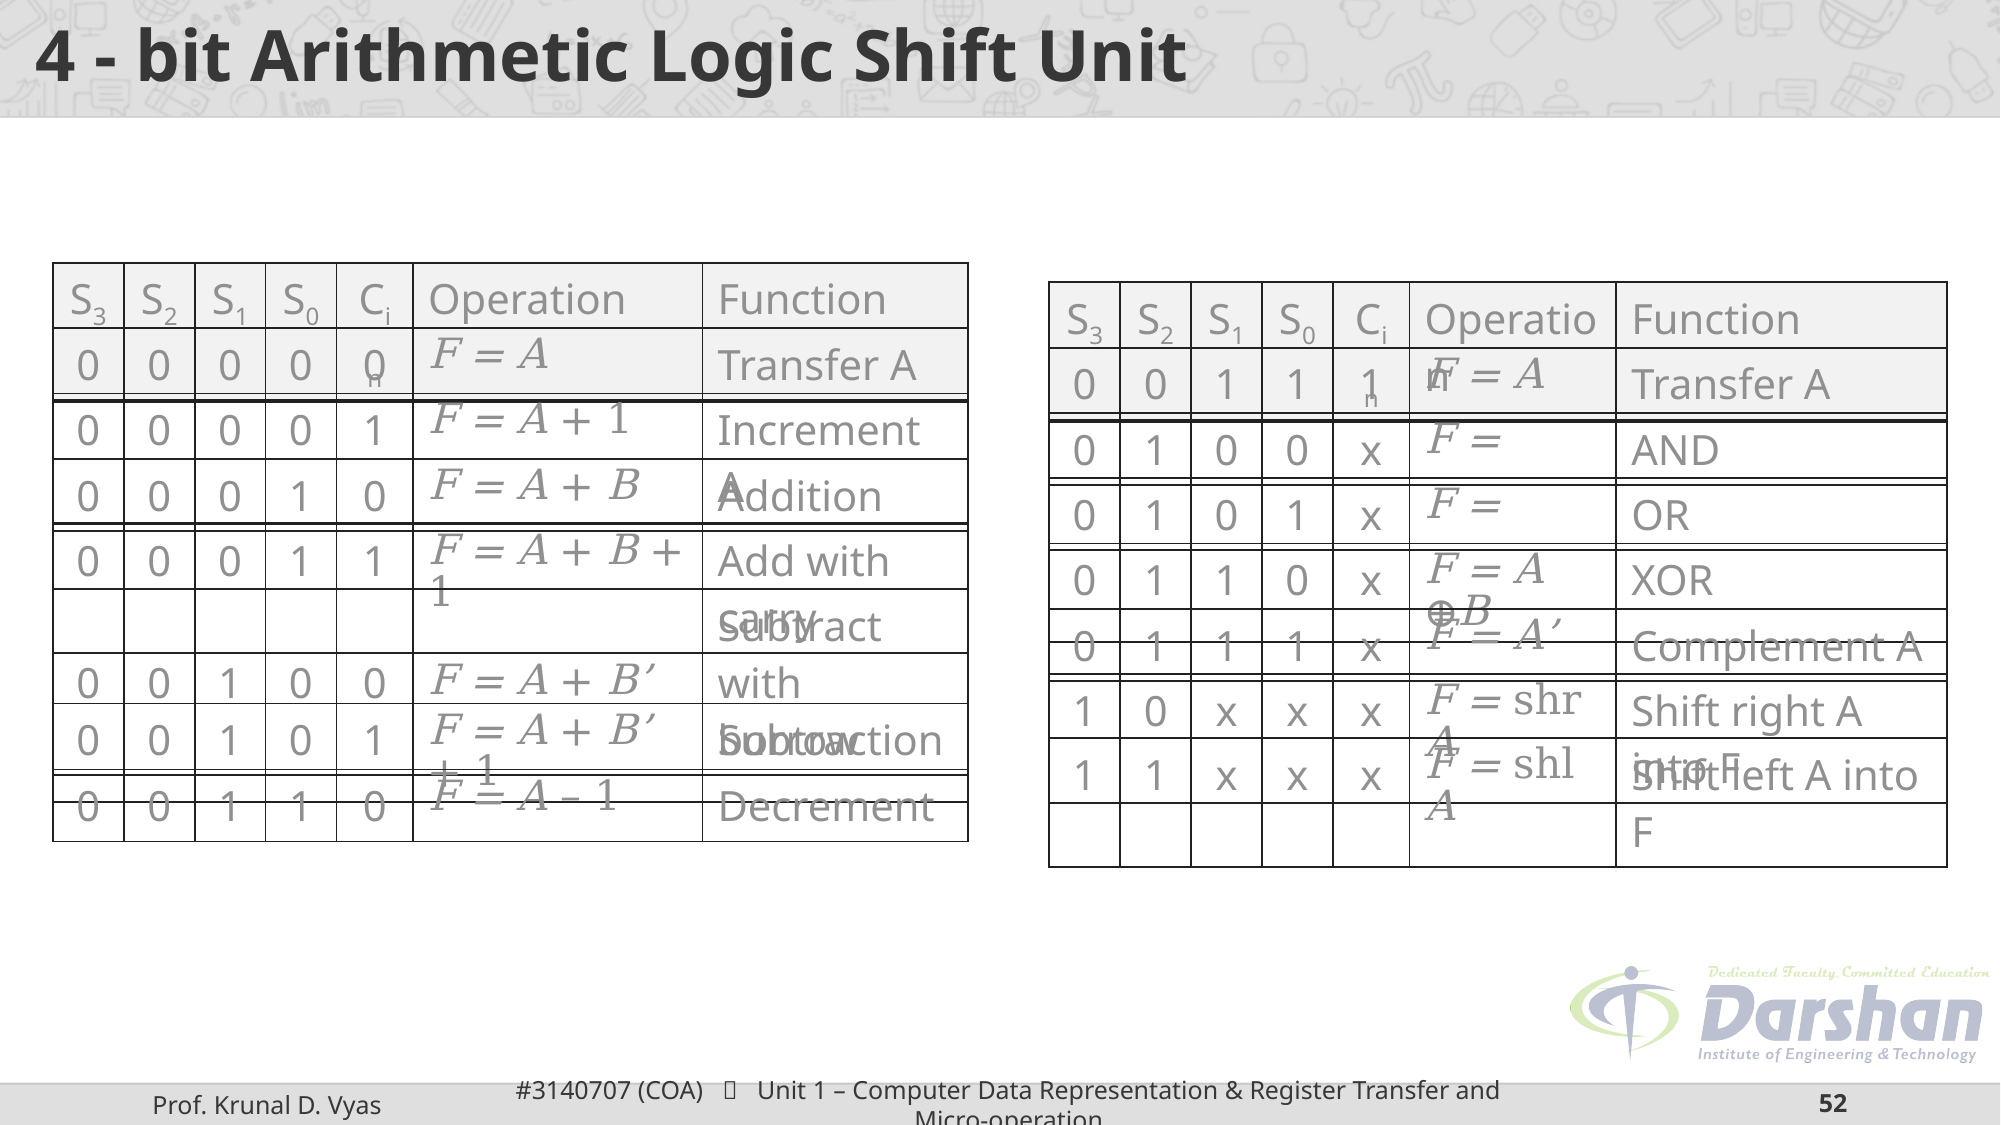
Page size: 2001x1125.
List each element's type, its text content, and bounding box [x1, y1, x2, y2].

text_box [1570, 966, 1990, 1063]
table_header 0 [54, 460, 123, 523]
table_header 0 [54, 590, 123, 703]
table_header 1 [266, 525, 336, 588]
table_header F = A + B [414, 460, 702, 523]
table_header 0 [1050, 544, 1119, 608]
table_header Cin [337, 264, 412, 327]
table_header 0 [54, 329, 123, 393]
table_header S0 [1263, 283, 1332, 347]
table_header F = A [414, 329, 702, 393]
table_header Add with carry [703, 525, 967, 588]
table_header Shift right A into F [1617, 675, 1946, 737]
table_header Function [703, 264, 967, 327]
table_header 0 [125, 394, 194, 458]
table_header 0 [337, 590, 412, 703]
table_header 0 [266, 590, 336, 703]
table_header Shift left A into F [1617, 739, 1946, 866]
table_header S1 [196, 264, 265, 327]
table_header x [1192, 675, 1261, 737]
title 4 - bit Arithmetic Logic Shift Unit [0, 0, 2000, 117]
table_header Increment A [703, 394, 967, 458]
table_header 1 [1192, 544, 1261, 608]
table_header Transfer A [703, 329, 967, 393]
table_header 0 [196, 525, 265, 588]
table_header S2 [125, 264, 194, 327]
table_header 1 [1050, 675, 1119, 737]
table_header 1 [196, 770, 265, 841]
table_header 0 [196, 394, 265, 458]
table_header Transfer A [1617, 414, 1946, 419]
table_header F = A [1410, 349, 1615, 412]
table_header 0 [337, 770, 412, 841]
table_header S3 [54, 264, 123, 327]
table_header 0 [1263, 544, 1332, 608]
table_header x [1334, 610, 1409, 673]
table_header 0 [54, 770, 123, 841]
table_header 0 [196, 329, 265, 393]
table_header 0 [125, 525, 194, 588]
table_header 0 [125, 704, 194, 769]
table_header 1 [337, 394, 412, 458]
table_header Subtraction [703, 704, 967, 769]
table_header 0 [125, 770, 194, 841]
table_header x [1334, 739, 1409, 866]
table_header 0 [1050, 349, 1119, 412]
table_header 0 [54, 394, 123, 458]
table_header 0 [266, 329, 336, 393]
table_header 1 [1192, 349, 1261, 412]
table_header F = A + B’ + 1 [414, 704, 702, 769]
table_header 1 [1334, 349, 1409, 412]
table_header 0 [125, 329, 194, 393]
table_header F = A ⊕B [1410, 544, 1615, 608]
table_header XOR [1617, 544, 1946, 608]
table_header x [1192, 739, 1261, 866]
table_header Operation [414, 264, 702, 327]
table_header F = A – 1 [414, 770, 702, 841]
table_header 1 [266, 770, 336, 841]
table_header 1 [337, 704, 412, 769]
table_header 1 [1121, 544, 1190, 608]
table_header Decrement [703, 770, 967, 841]
table_header S3 [1050, 283, 1119, 347]
table_header 0 [1121, 675, 1190, 737]
table_header 0 [266, 704, 336, 769]
table_header 1 [266, 460, 336, 523]
table_header F = shr A [1410, 675, 1615, 737]
table_header 1 [1121, 610, 1190, 673]
table_header x [1334, 544, 1409, 608]
table_header 1 [1263, 349, 1332, 412]
table_header Complement A [1617, 610, 1946, 673]
table_header 1 [1050, 739, 1119, 866]
table_header S2 [1121, 283, 1190, 347]
table_header 0 [1121, 349, 1190, 412]
table_header F = A [1410, 414, 1615, 419]
table_header 0 [1050, 610, 1119, 673]
table_header 1 [1121, 739, 1190, 866]
table_header 0 [337, 460, 412, 523]
table_header Addition [703, 460, 967, 523]
table_header F = A + B + 1 [414, 525, 702, 588]
table_header 1 [1263, 610, 1332, 673]
table_header 0 [1121, 414, 1190, 419]
table_header 1 [1263, 414, 1332, 419]
table_header 0 [266, 394, 336, 458]
table_header 0 [125, 460, 194, 523]
table_header x [1334, 675, 1409, 737]
table_header 1 [196, 590, 265, 703]
table_header 0 [337, 329, 412, 393]
table_header 1 [337, 525, 412, 588]
table_header Transfer A [1617, 349, 1946, 412]
table_header x [1263, 739, 1332, 866]
table_header Function [1617, 283, 1946, 347]
table_header Subtract with borrow [703, 590, 967, 703]
table_header 1 [196, 704, 265, 769]
table_header x [1263, 675, 1332, 737]
table_header Operation [1410, 283, 1615, 347]
table_header 0 [54, 704, 123, 769]
table_header 0 [125, 590, 194, 703]
table_header 1 [1334, 414, 1409, 419]
table_header F = A + 1 [414, 394, 702, 458]
table_header 1 [1192, 414, 1261, 419]
table_header F = shl A [1410, 739, 1615, 866]
table_header S0 [266, 264, 336, 327]
table_header 1 [1192, 610, 1261, 673]
table_header Cin [1334, 283, 1409, 347]
table_header 0 [196, 460, 265, 523]
table_header F = A + B’ [414, 590, 702, 703]
table_header F = A’ [1410, 610, 1615, 673]
table_header 0 [54, 525, 123, 588]
table_header S1 [1192, 283, 1261, 347]
table_header 0 [1050, 414, 1119, 419]
